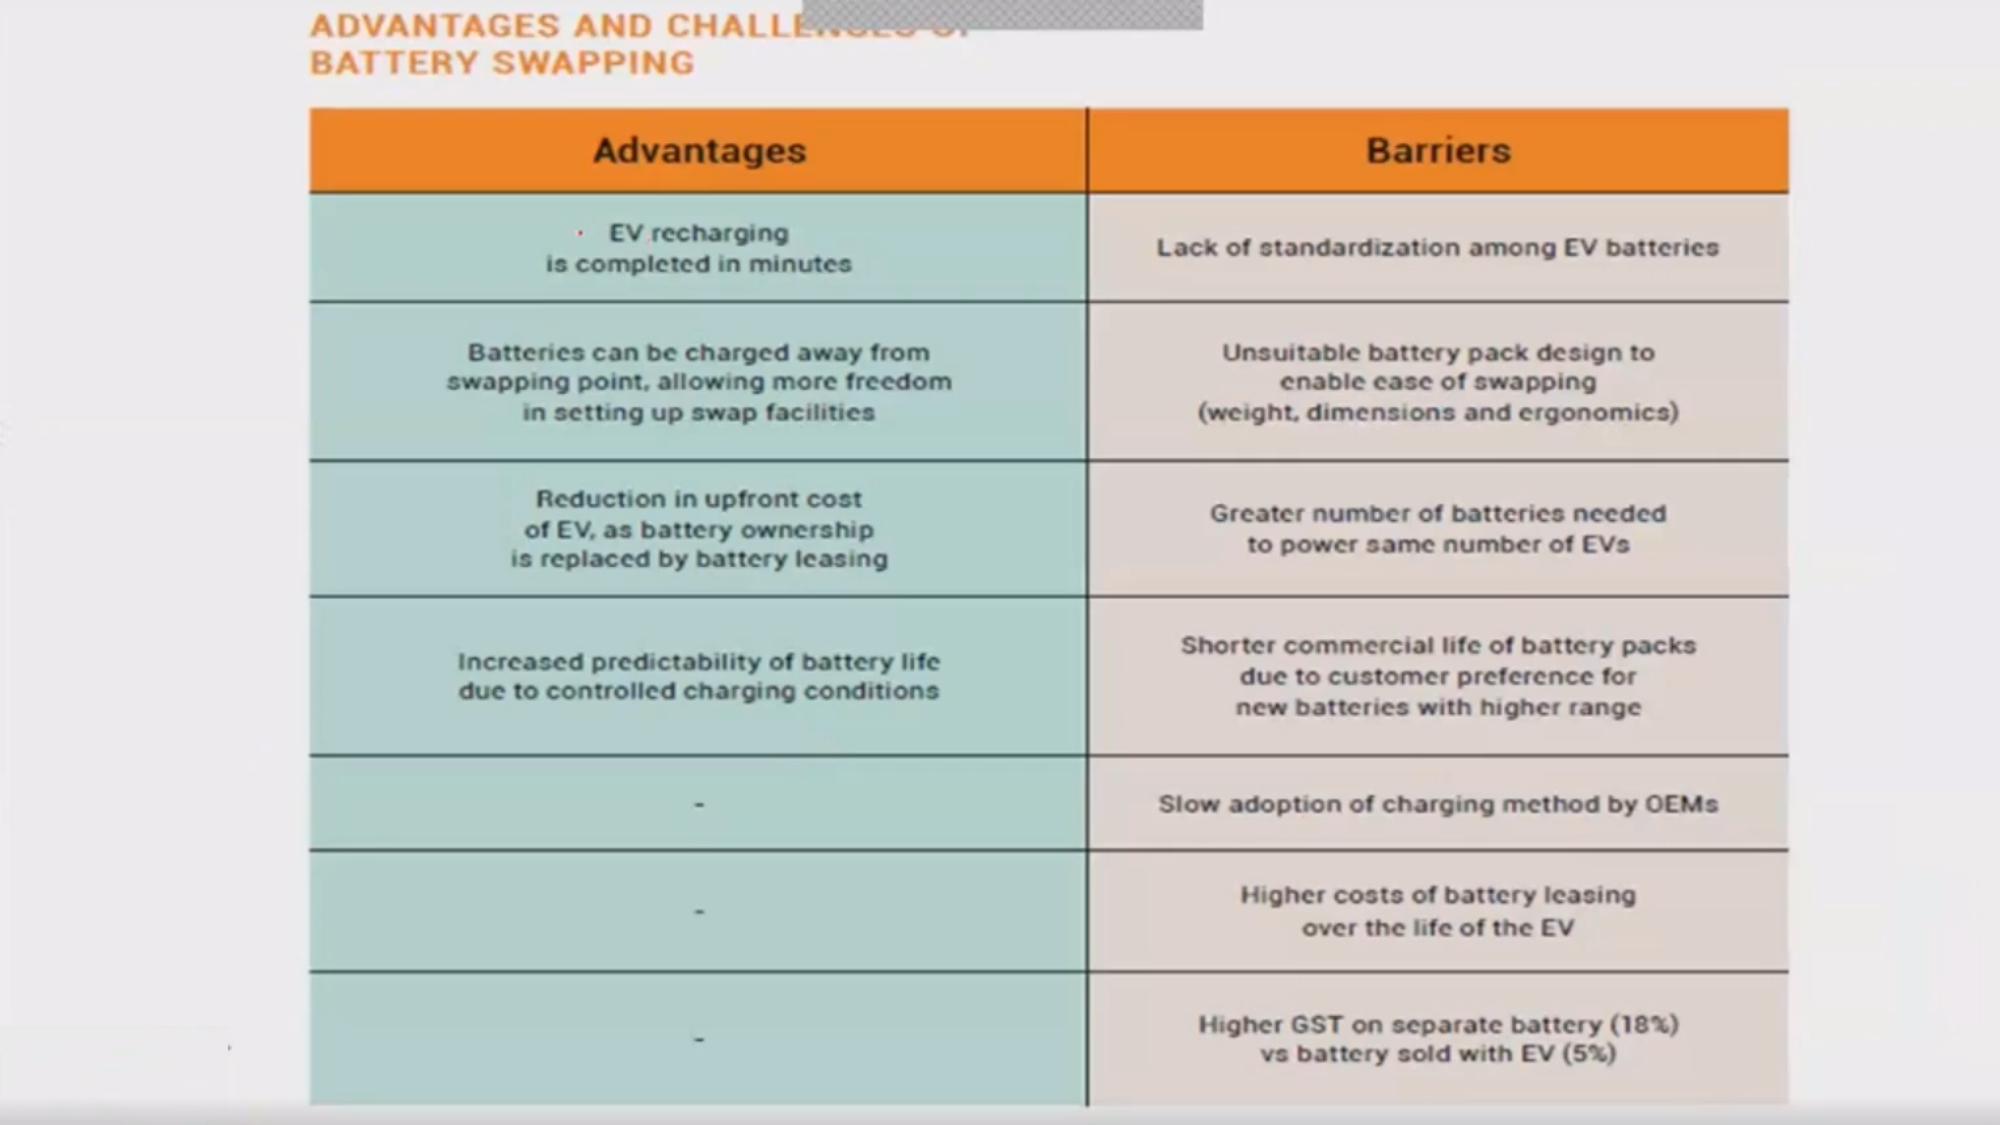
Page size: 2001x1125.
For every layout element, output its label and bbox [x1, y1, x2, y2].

list [0, 0, 2000, 1125]
